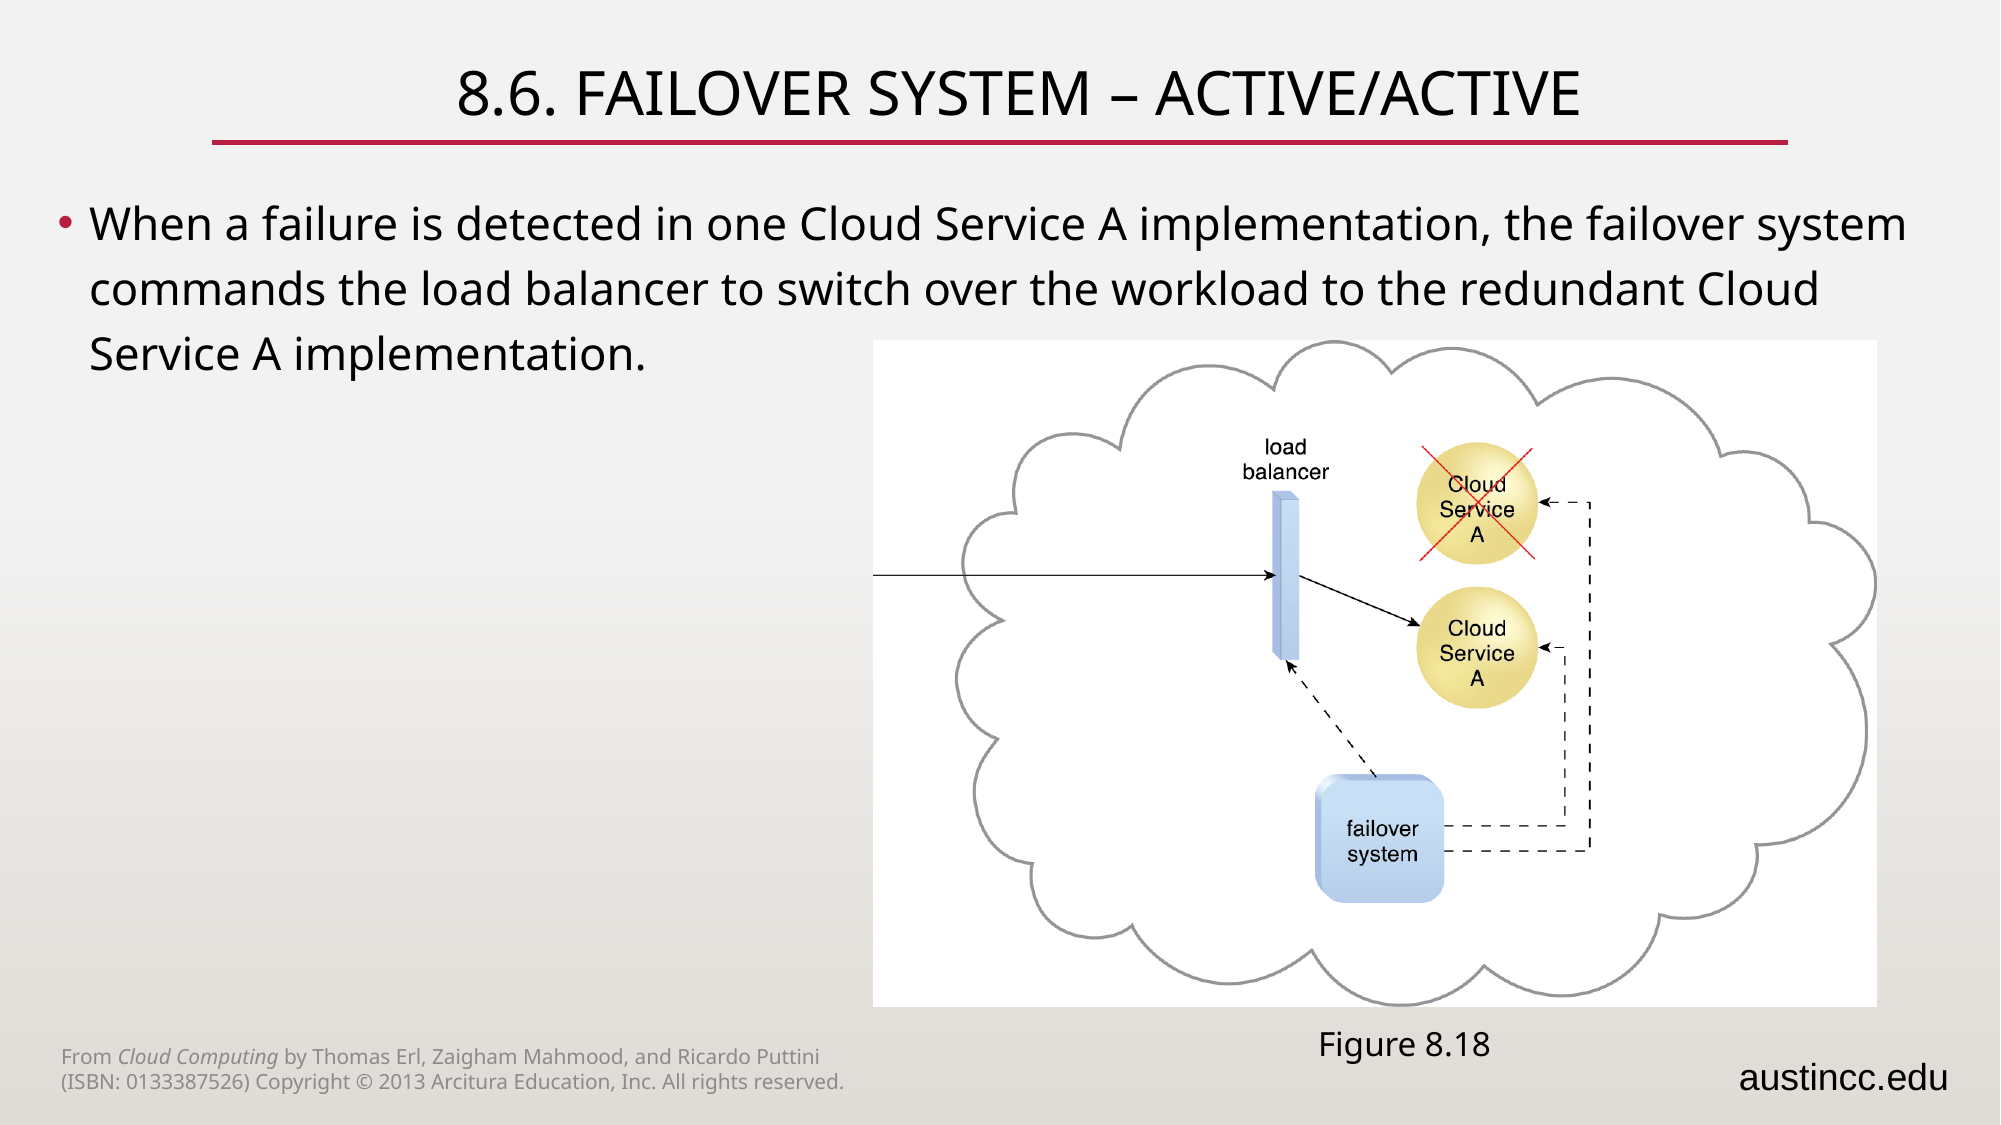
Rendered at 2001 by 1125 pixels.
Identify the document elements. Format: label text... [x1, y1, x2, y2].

footer From Cloud Computing by Thomas Erl, Zaigham Mahmood, and Ricardo Puttini (ISBN: 0133387526) Copyright © 2013 Arcitura Education, Inc. All rights reserved. [45, 1043, 1021, 1095]
text_box Figure 8.18 [1303, 1015, 1518, 1071]
title 8.6. Failover System – Active/Active [232, 54, 1808, 137]
picture [872, 340, 1877, 1007]
list When a failure is detected in one Cloud Service A implementation, the failover system commands the load balancer to switch over the workload to the redundant Cloud Service A implementation. [42, 176, 1955, 390]
